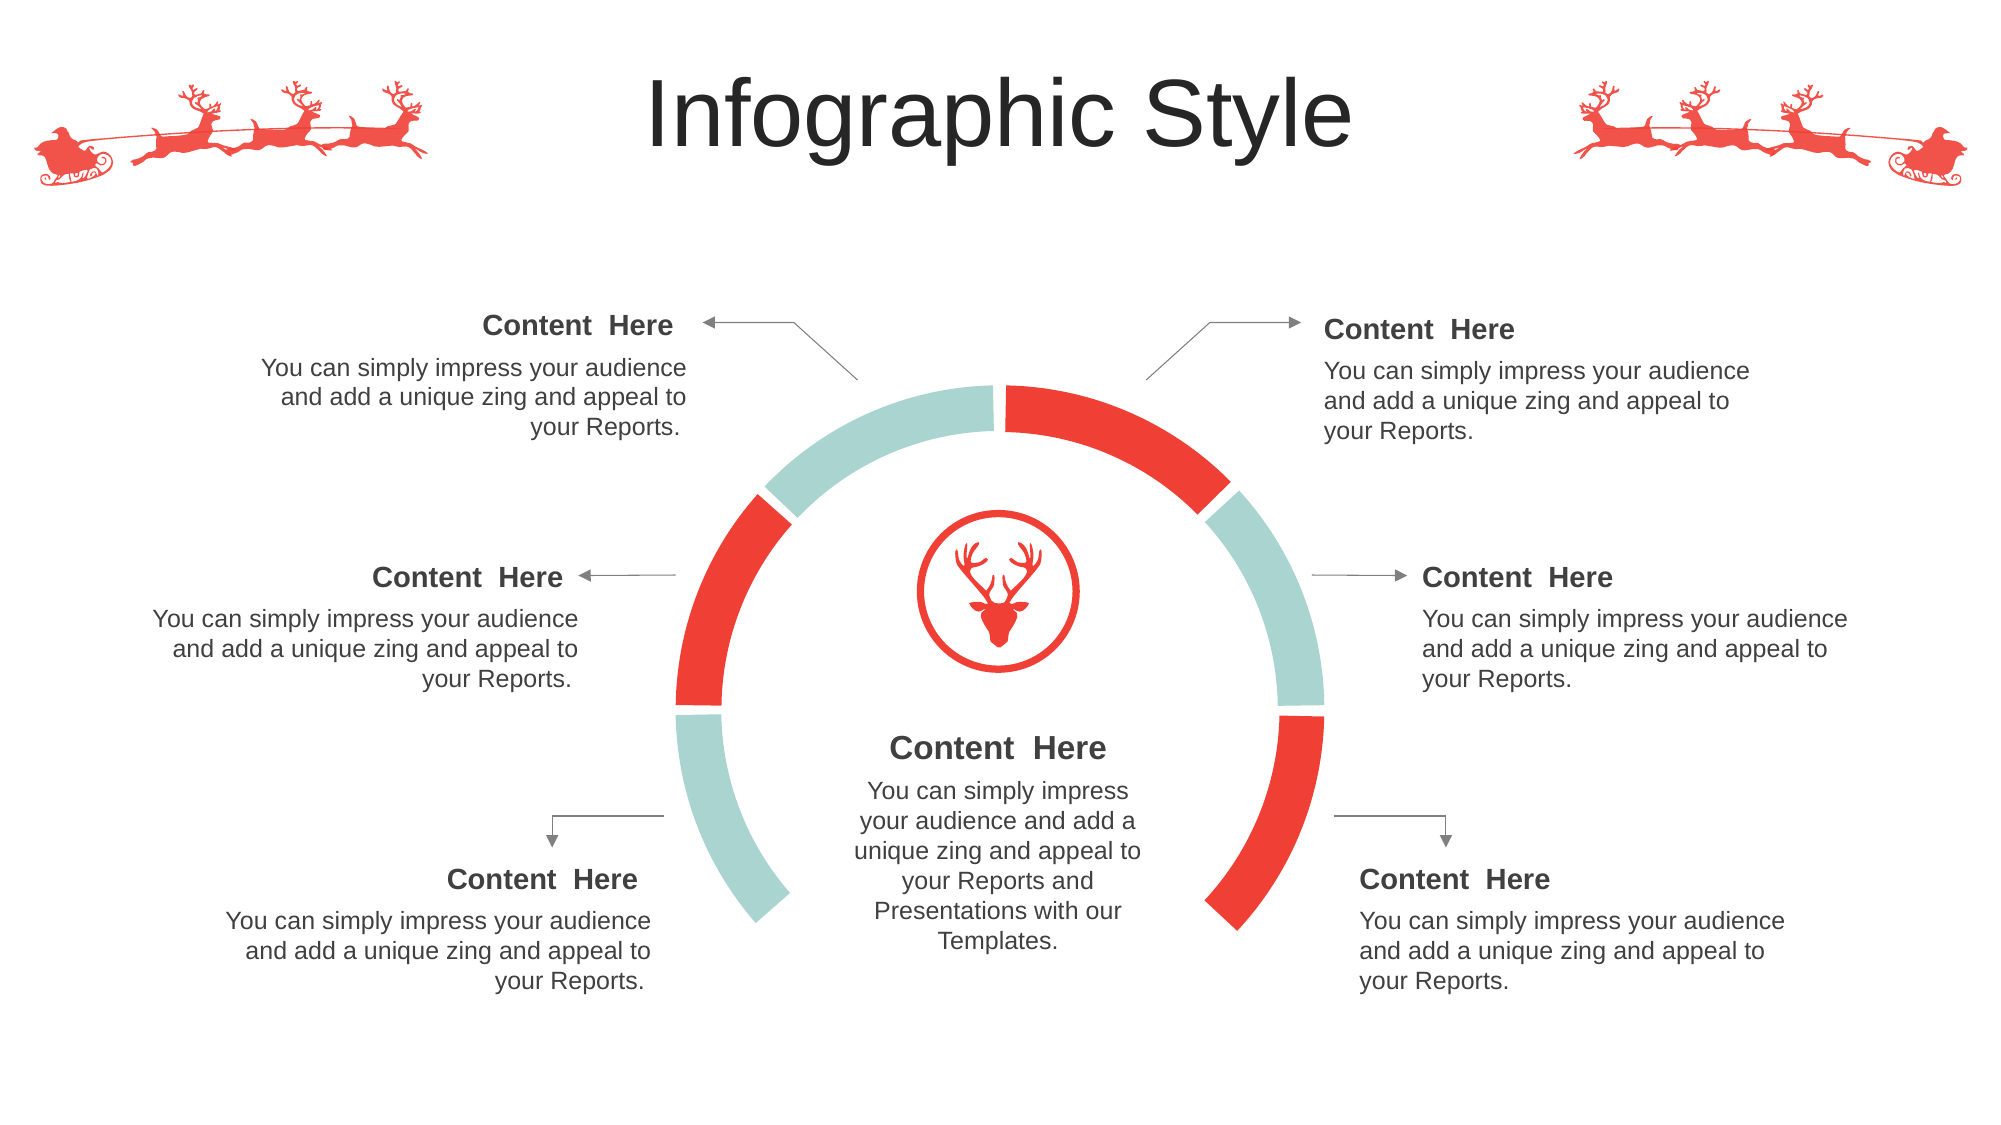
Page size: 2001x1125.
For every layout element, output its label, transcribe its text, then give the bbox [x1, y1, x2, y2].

list Infographic Style [0, 55, 2000, 175]
text_box [703, 316, 858, 381]
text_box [244, 298, 703, 450]
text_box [207, 852, 668, 1004]
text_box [675, 385, 1325, 1034]
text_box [827, 718, 1169, 965]
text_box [1309, 302, 1773, 454]
text_box [1333, 815, 1453, 848]
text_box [134, 550, 595, 702]
text_box [545, 815, 665, 848]
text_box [1407, 550, 1872, 702]
text_box [1145, 316, 1302, 381]
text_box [1344, 852, 1809, 1004]
